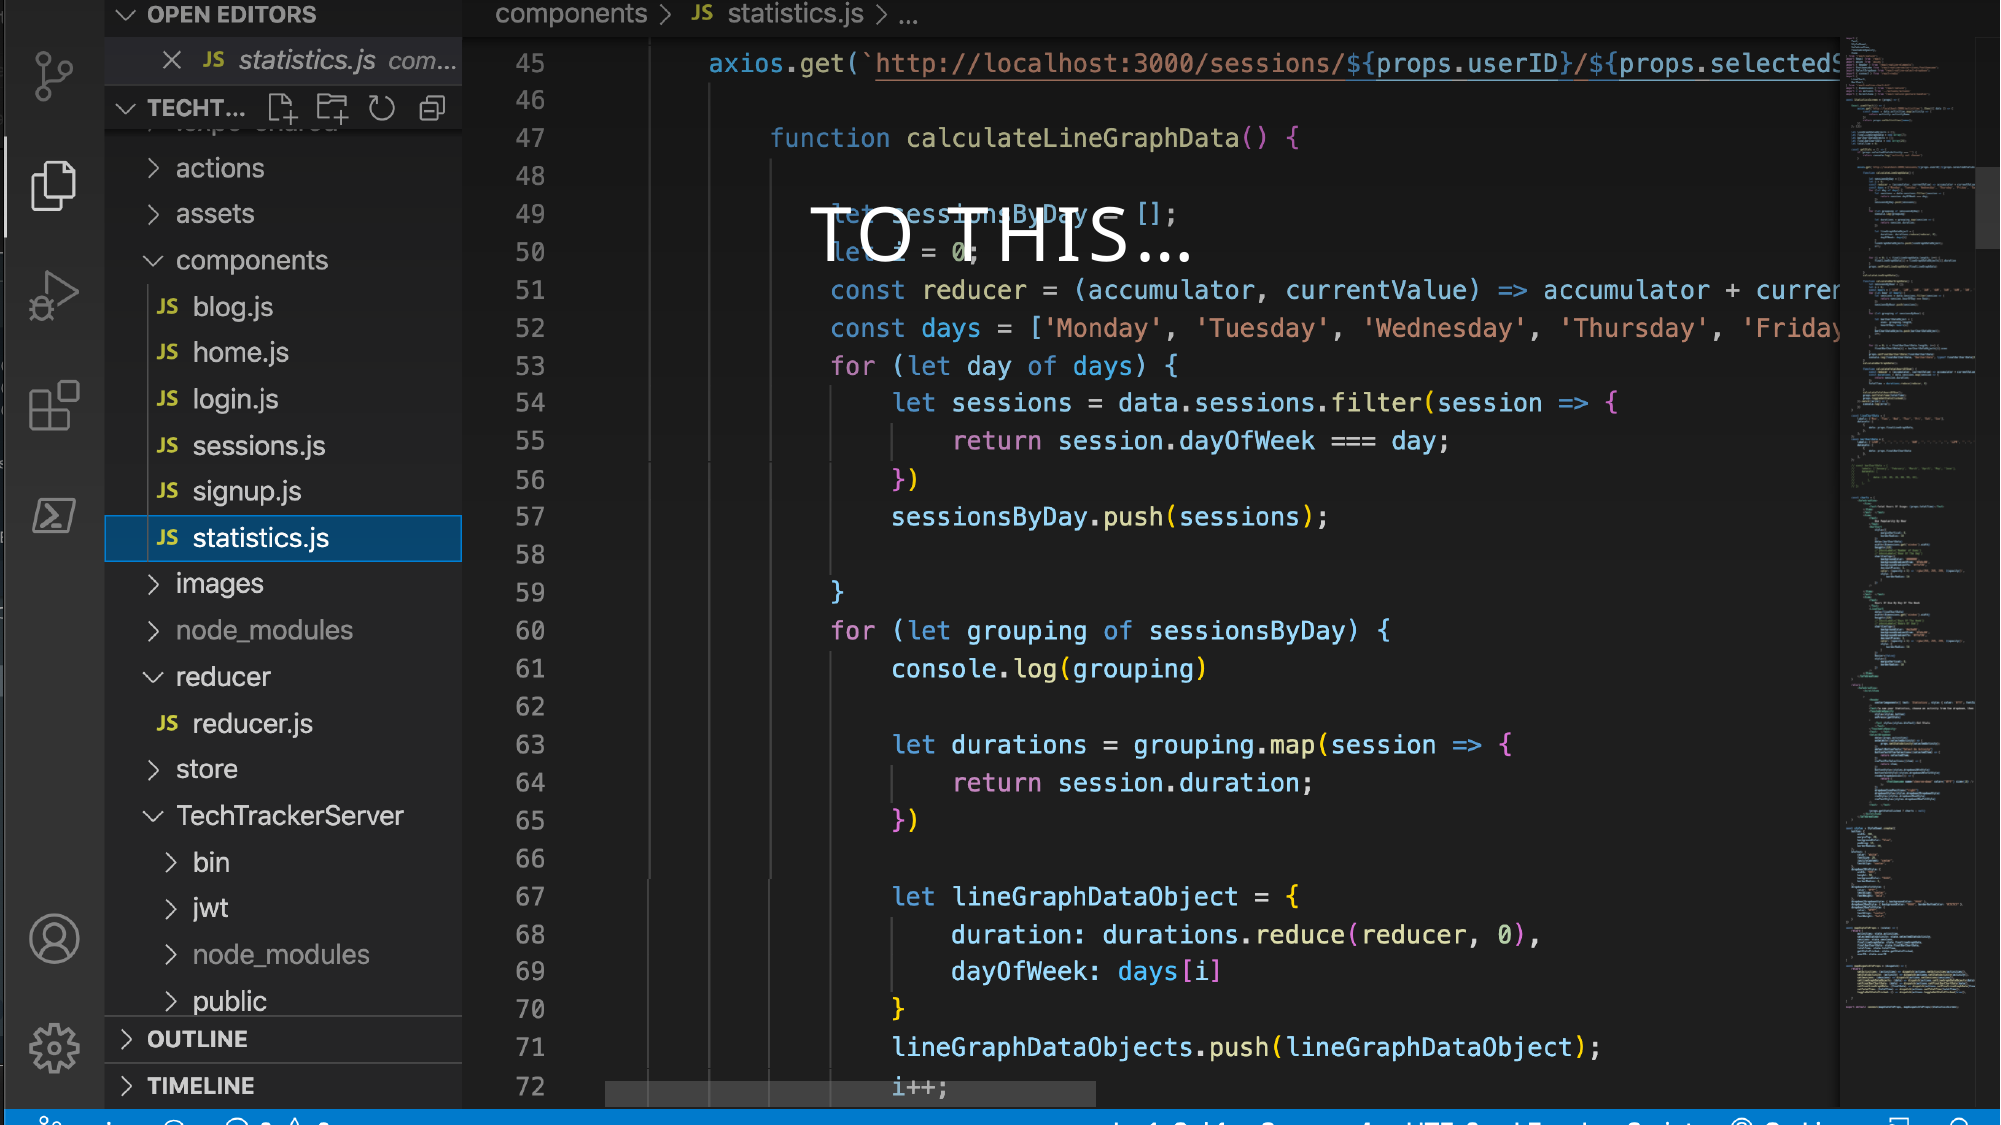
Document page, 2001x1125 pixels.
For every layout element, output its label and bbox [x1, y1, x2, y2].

list [0, 0, 2000, 1125]
